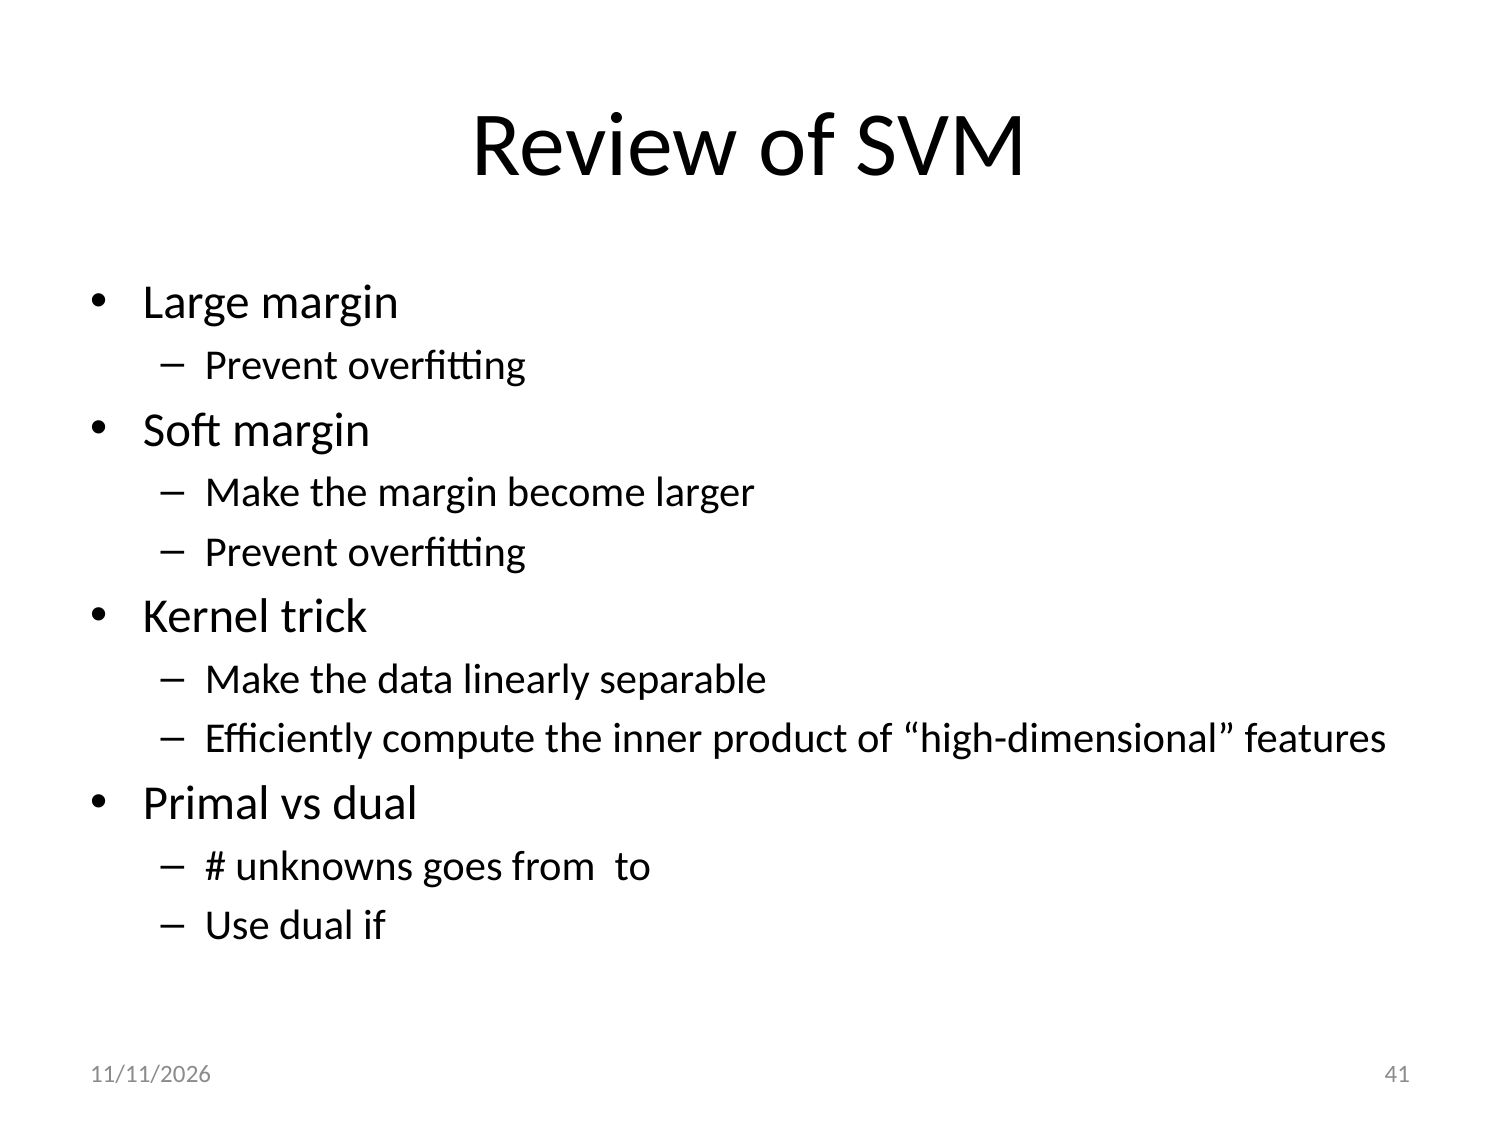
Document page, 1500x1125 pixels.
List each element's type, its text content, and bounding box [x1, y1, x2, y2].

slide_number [75, 1042, 425, 1103]
slide_number 41 [1074, 1042, 1425, 1103]
title Review of SVM [75, 45, 1425, 233]
